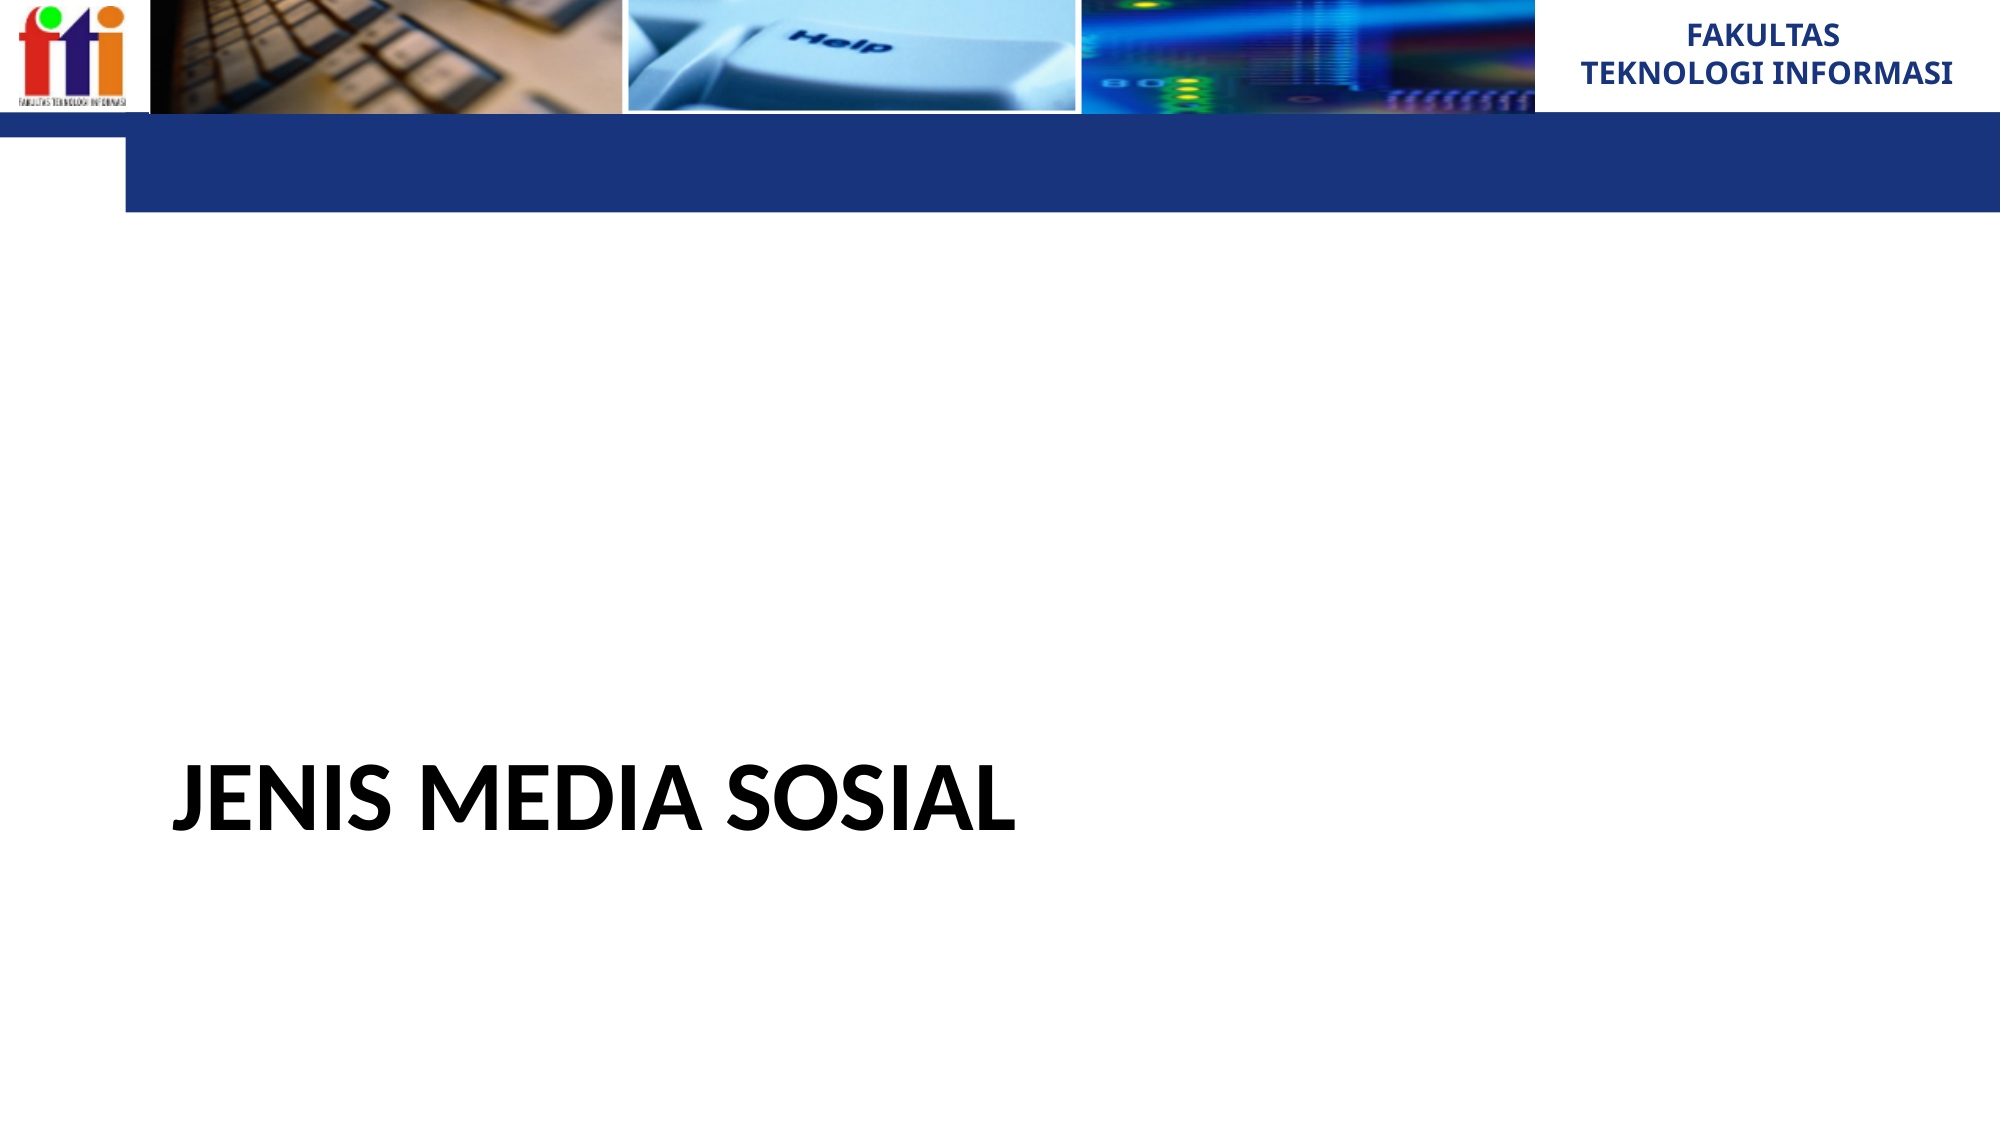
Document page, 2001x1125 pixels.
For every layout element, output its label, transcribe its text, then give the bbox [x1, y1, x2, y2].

title JENIS MEDIA SOSIAL [157, 722, 1859, 947]
picture [19, 6, 126, 106]
picture [149, 0, 1535, 114]
